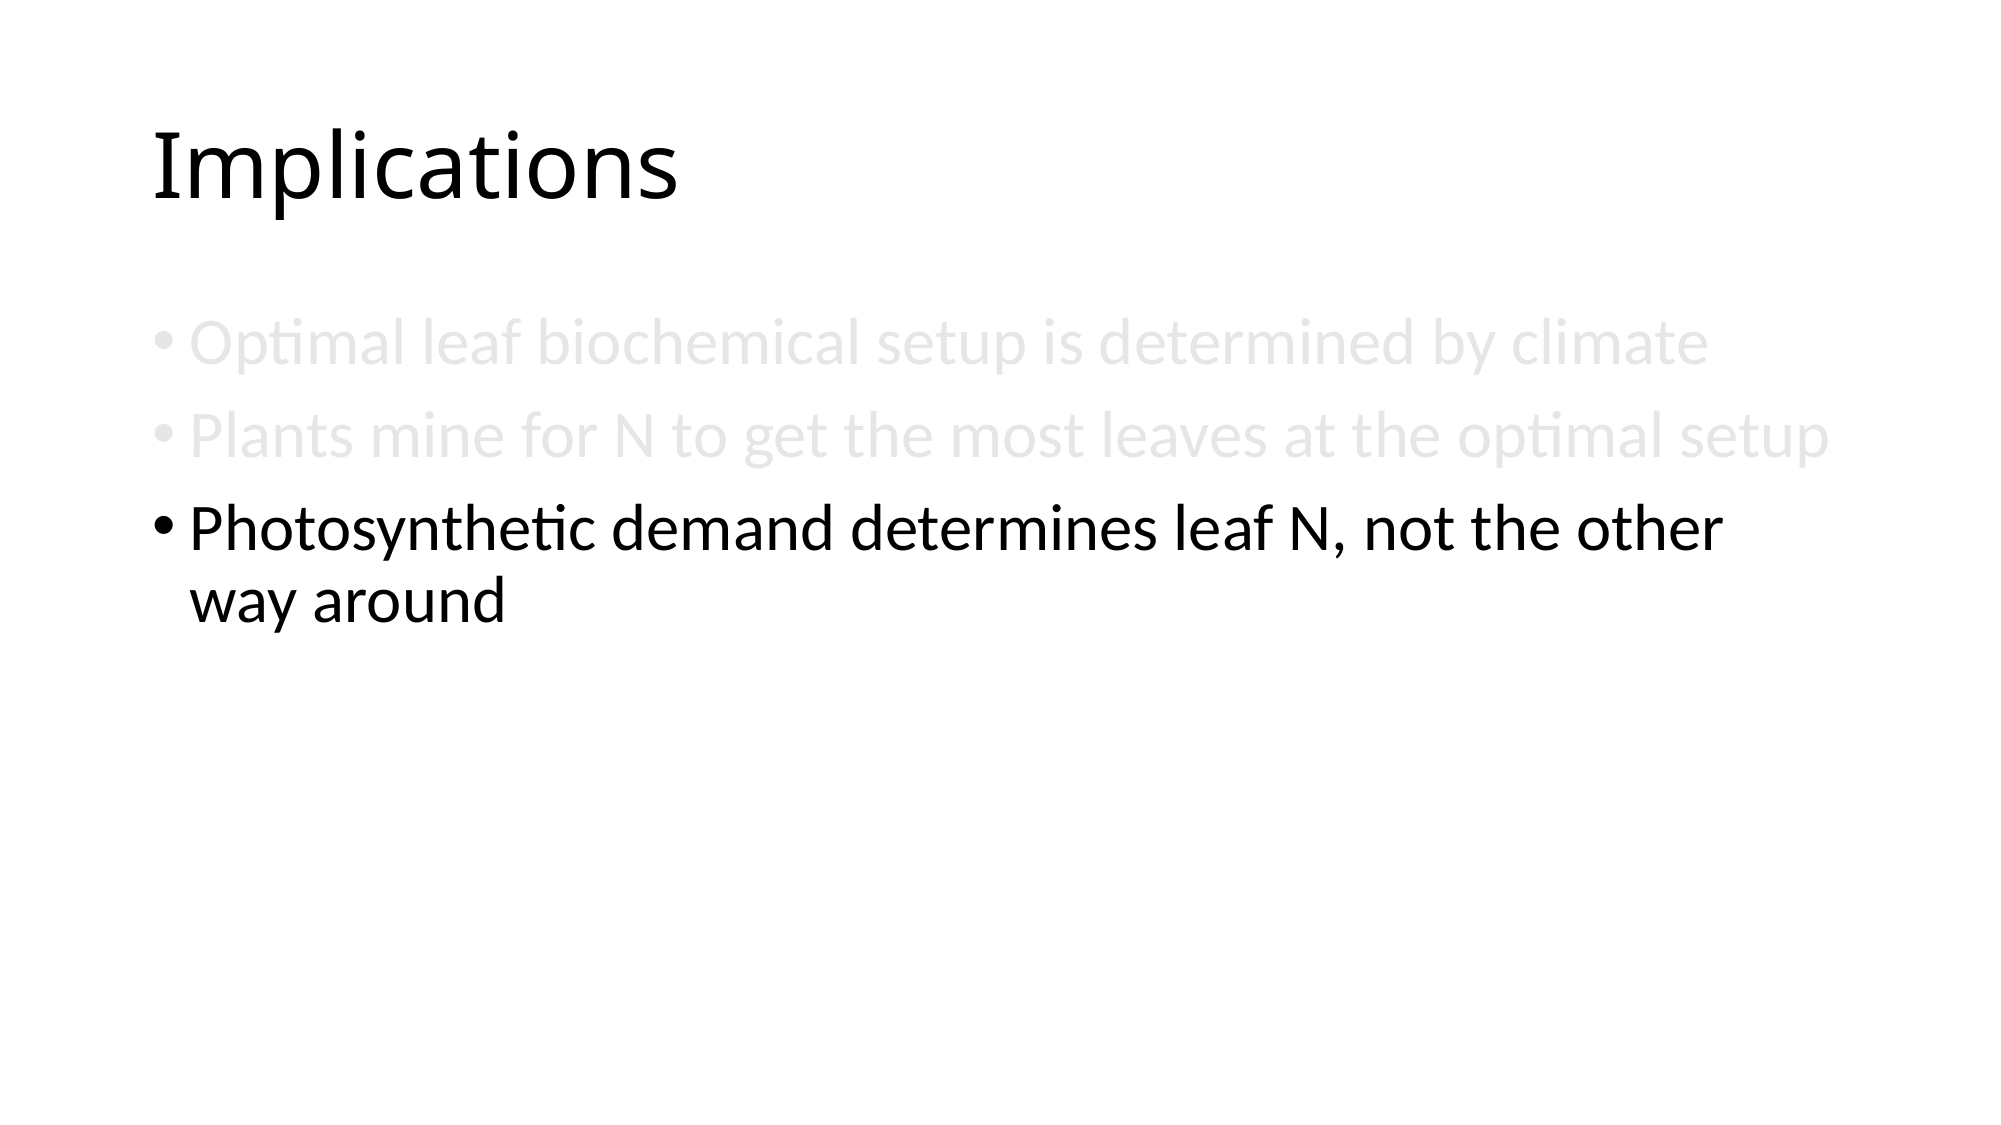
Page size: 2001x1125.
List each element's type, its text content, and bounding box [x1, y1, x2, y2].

list Optimal leaf biochemical setup is determined by climate Plants mine for N to get the most leaves at the optimal setup Photosynthetic demand determines leaf N, not the other way around [137, 299, 1863, 1014]
title Implications [137, 59, 1863, 278]
